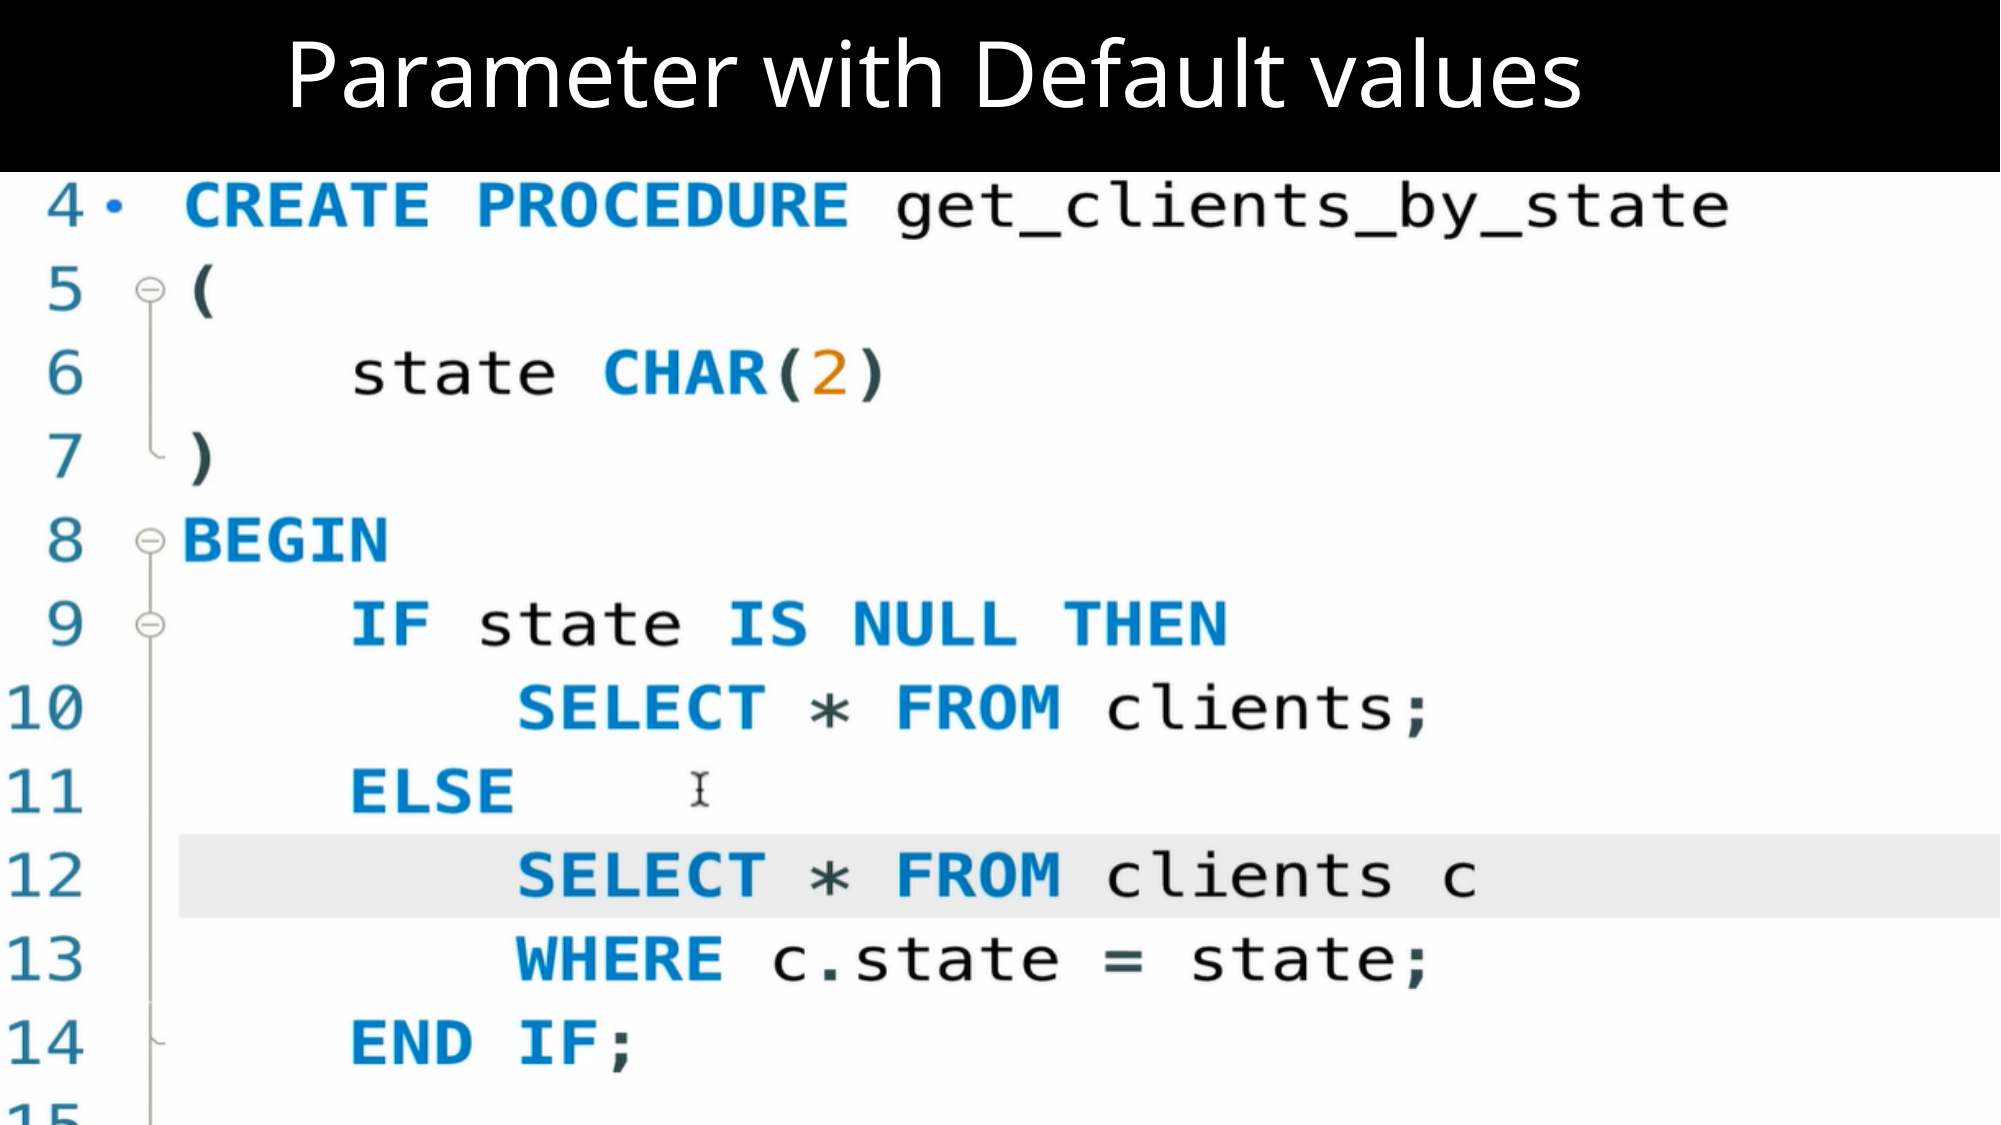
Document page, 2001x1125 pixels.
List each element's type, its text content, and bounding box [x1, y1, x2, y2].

picture [0, 172, 2000, 1125]
title Parameter with Default values [185, 21, 1685, 172]
